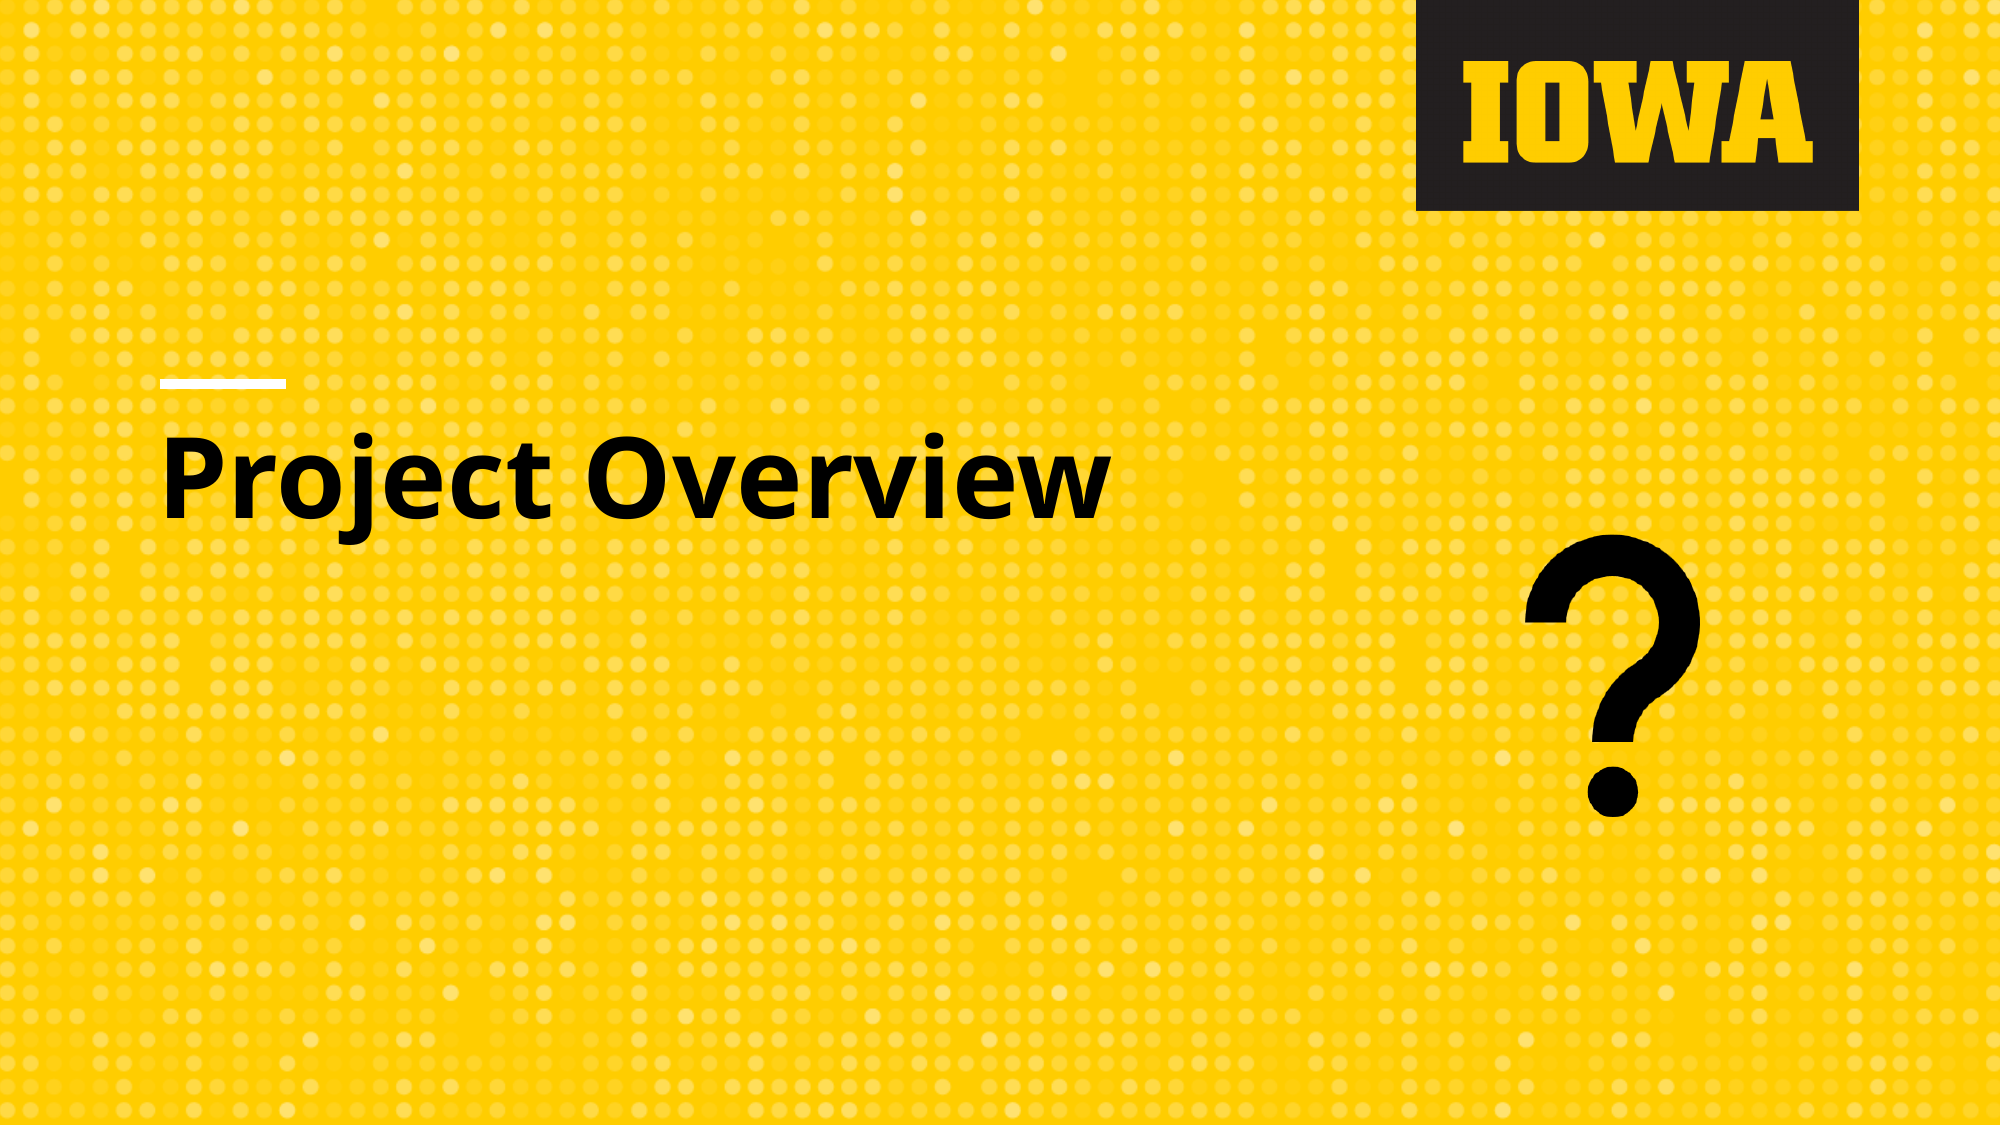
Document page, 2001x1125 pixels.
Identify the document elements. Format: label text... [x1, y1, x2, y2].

text_box Project Overview [142, 414, 1807, 578]
picture [1447, 510, 1777, 841]
picture [1416, 0, 1859, 211]
